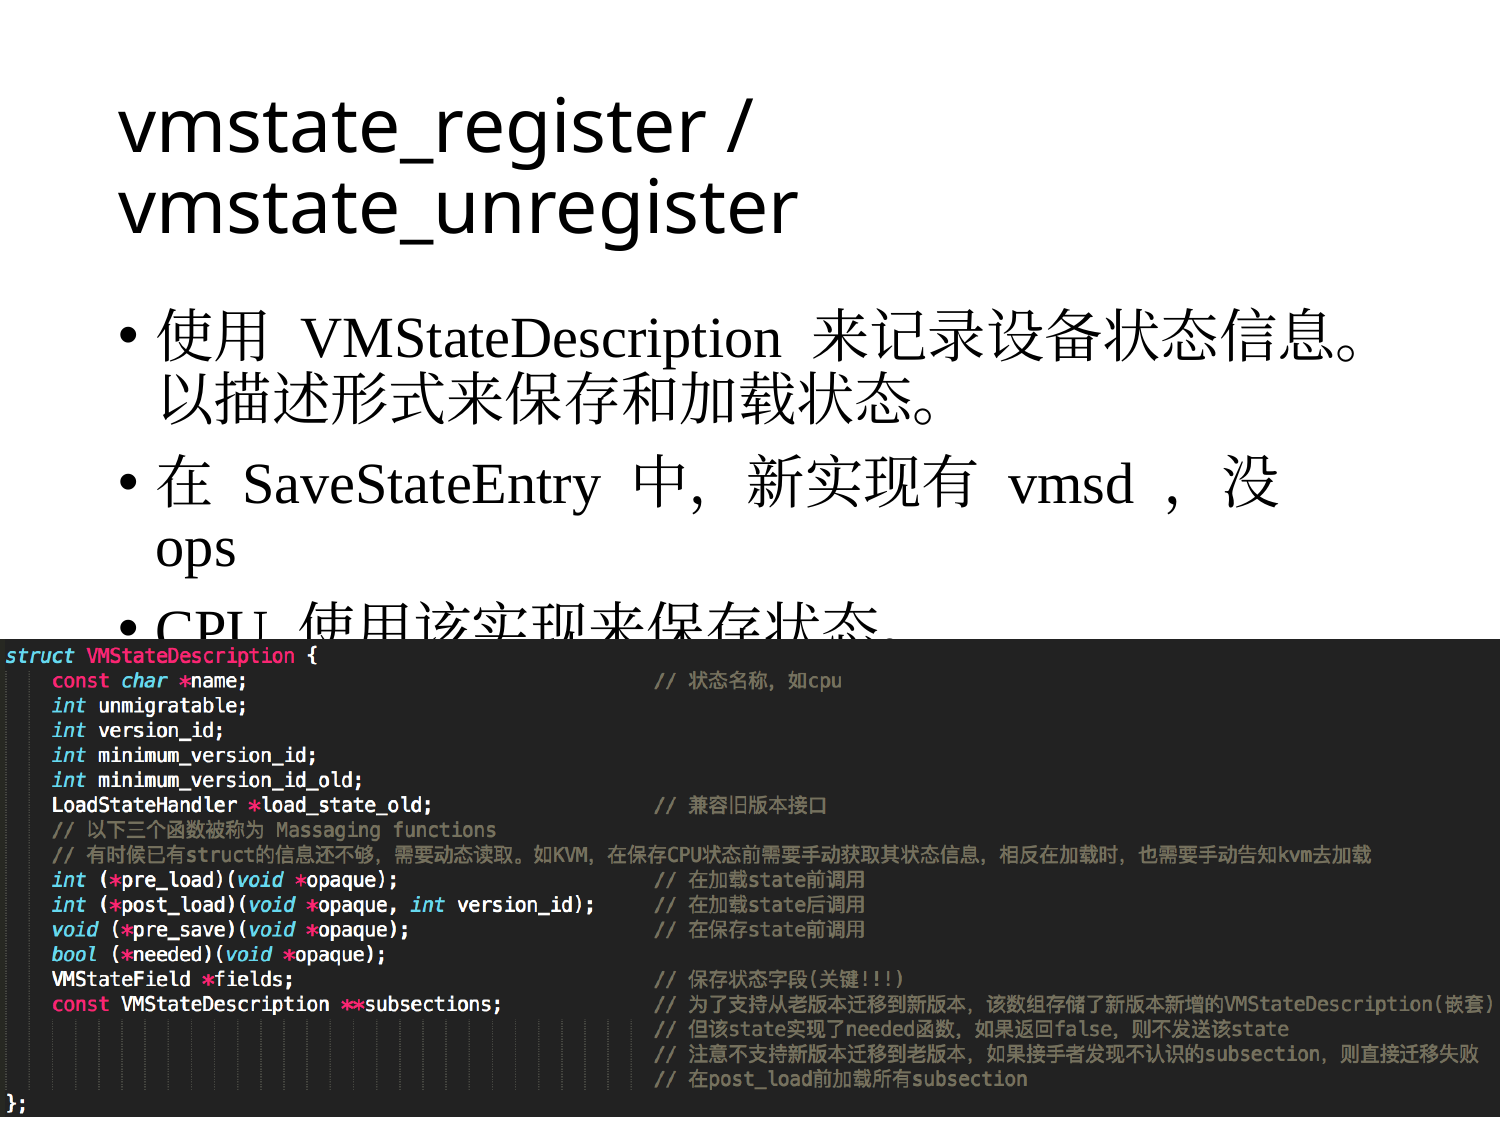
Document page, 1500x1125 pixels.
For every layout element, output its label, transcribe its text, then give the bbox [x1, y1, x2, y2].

picture [0, 639, 1500, 1117]
list 使用 VMStateDescription 来记录设备状态信息。以描述形式来保存和加载状态。 在 SaveStateEntry 中，新实现有 vmsd ，没 ops CPU 使用该实现来保存状态。 [103, 299, 1397, 639]
title vmstate_register / vmstate_unregister [103, 59, 1397, 278]
